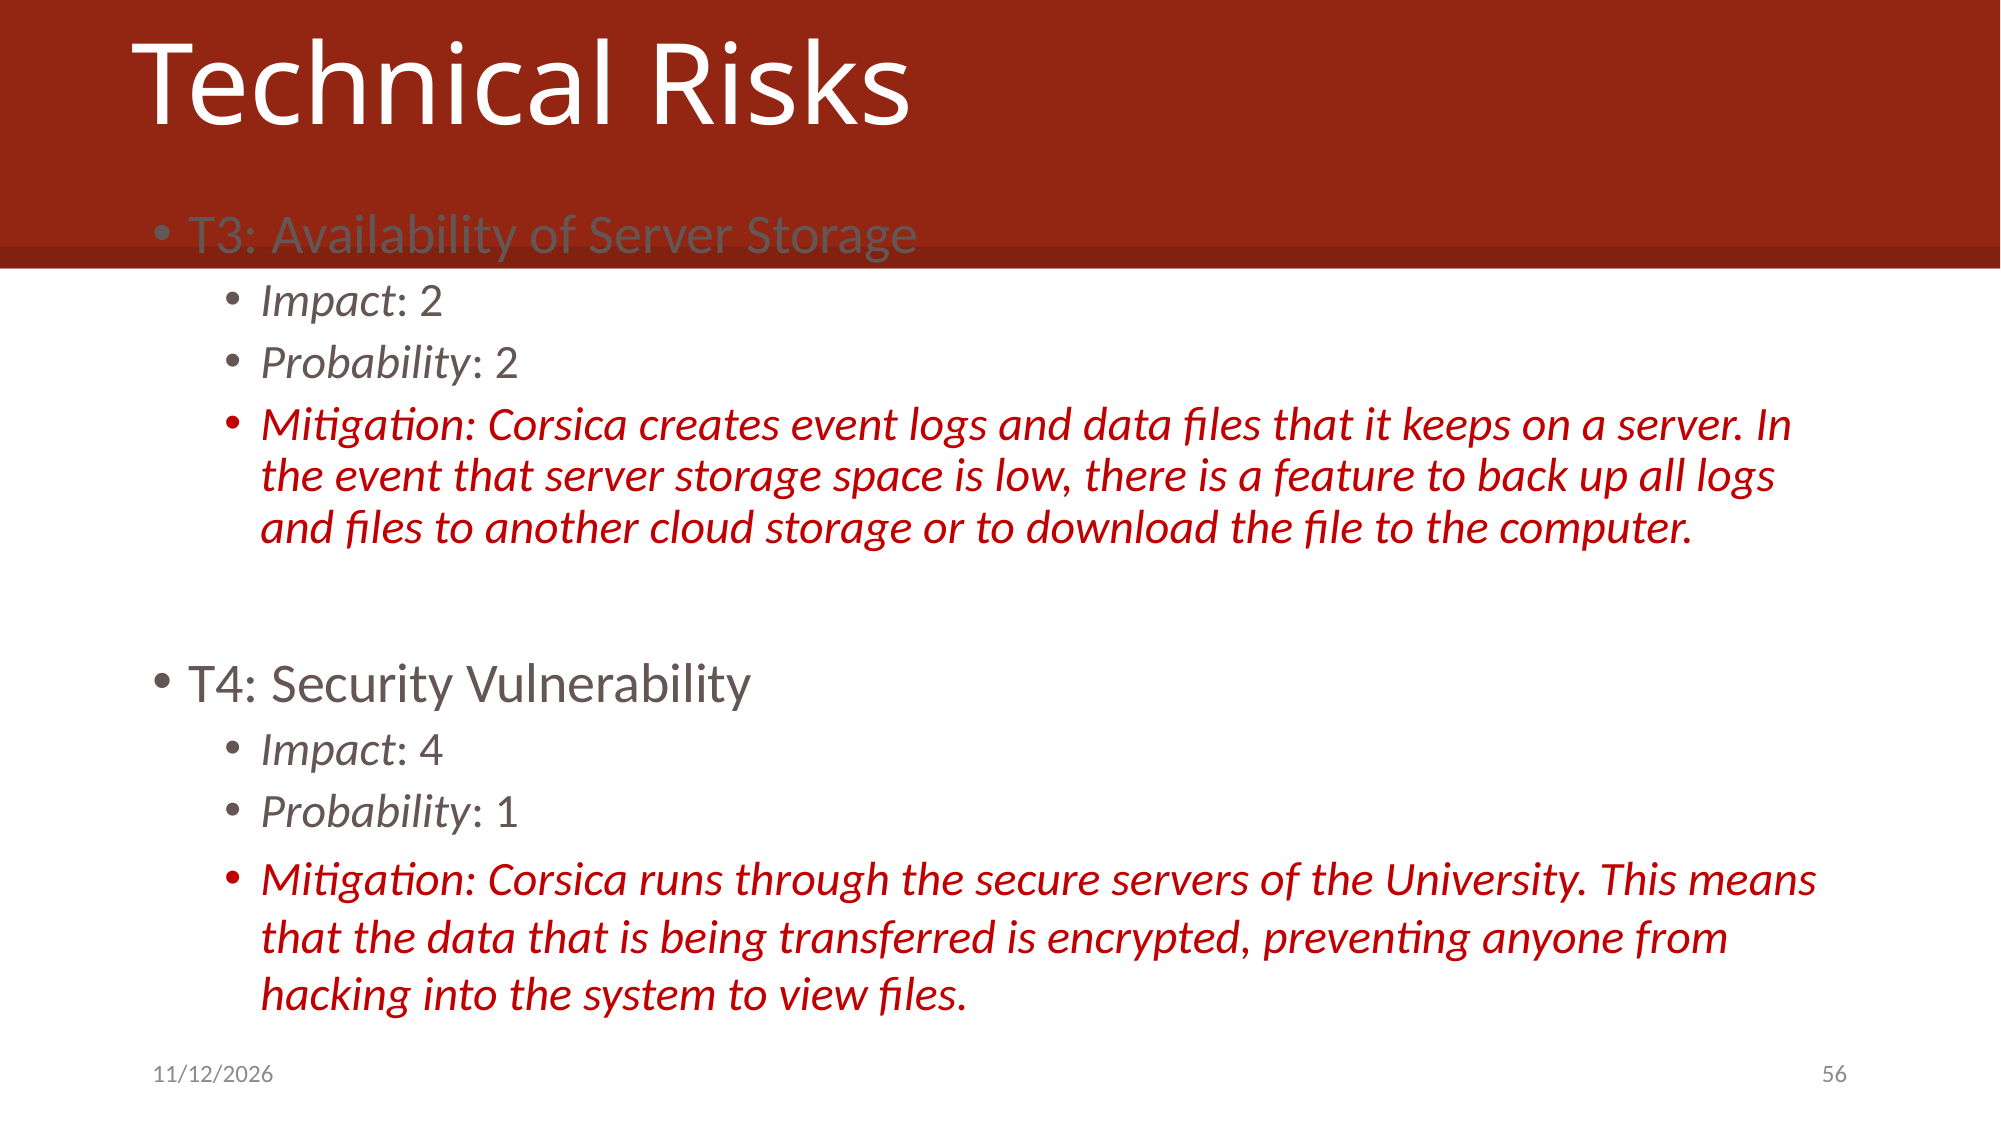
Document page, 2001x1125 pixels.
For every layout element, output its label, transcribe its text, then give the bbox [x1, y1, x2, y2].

slide_number 56 [1412, 1042, 1863, 1103]
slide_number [137, 1042, 588, 1103]
list T3: Availability of Server Storage Impact: 2 Probability: 2 Mitigation: Corsica creates event logs and data files that it keeps on a server. In the event that server storage space is low, there is a feature to back up all logs and files to another cloud storage or to download the file to the computer. T4: Security Vulnerability Impact: 4 Probability: 1 Mitigation: Corsica runs through the secure servers of the University. This means that the data that is being transferred is encrypted, preventing anyone from hacking into the system to view files. [137, 197, 1863, 1043]
picture [0, 0, 2001, 1125]
title Technical Risks [116, 0, 1842, 198]
